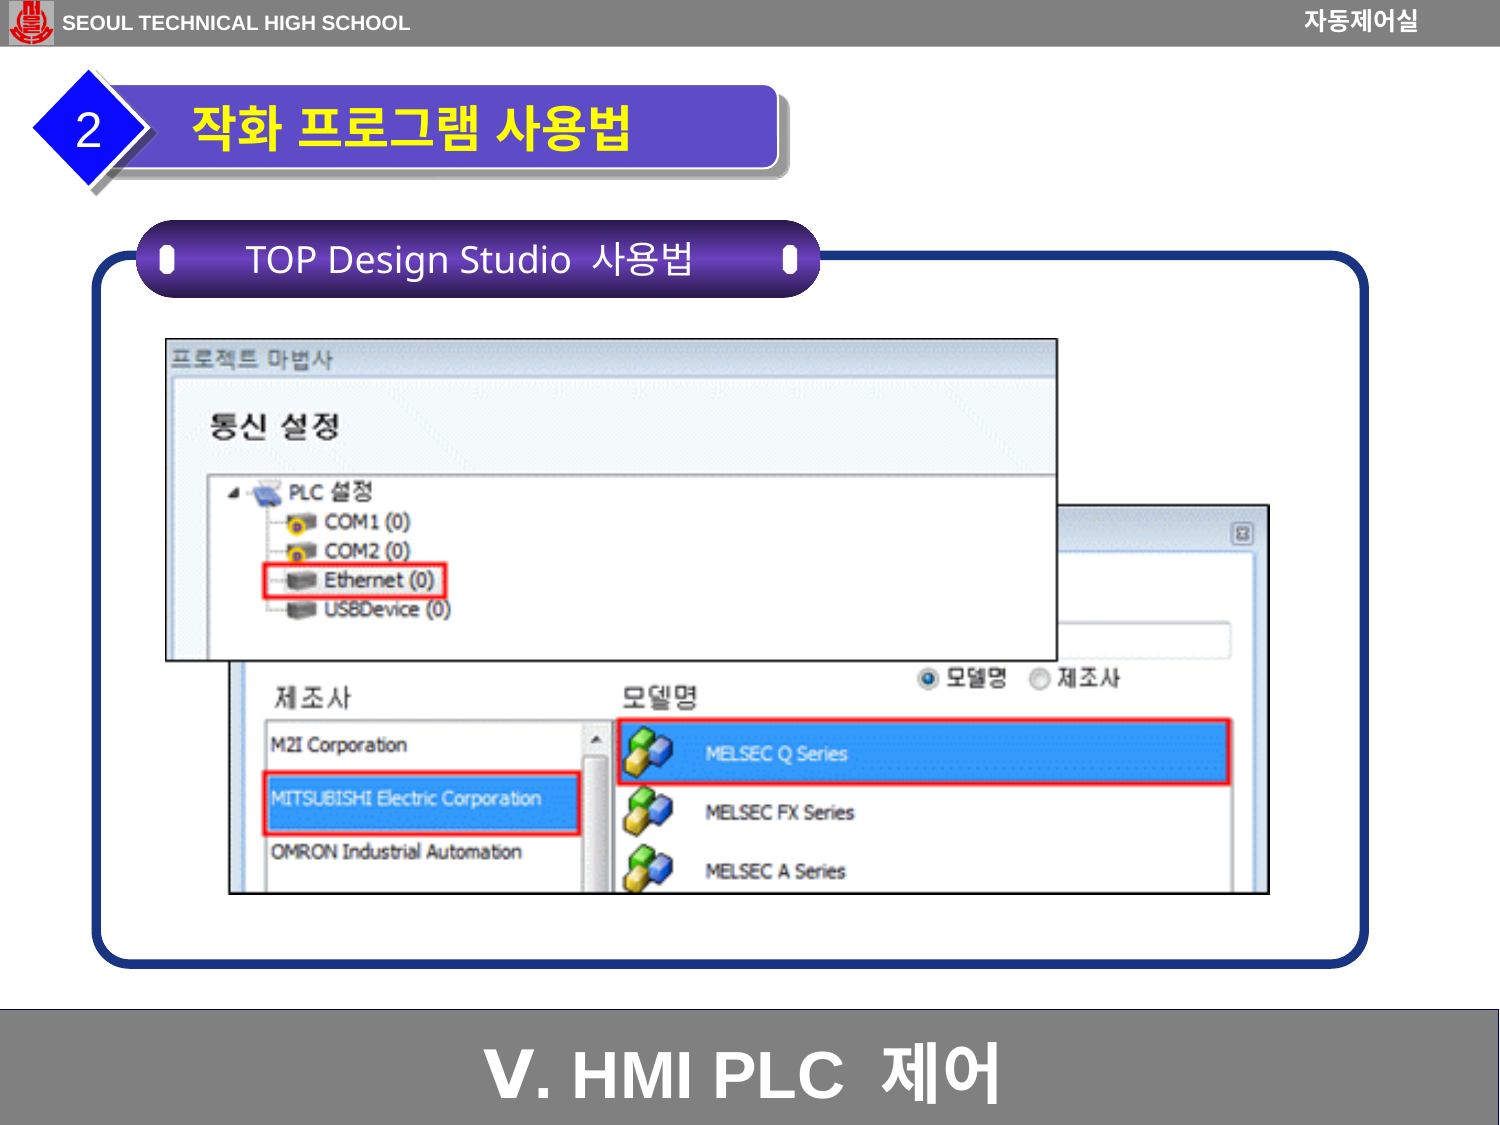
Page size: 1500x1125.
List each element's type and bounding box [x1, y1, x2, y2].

picture [9, 1, 54, 45]
picture [165, 337, 1270, 895]
text_box [135, 219, 822, 299]
text_box [96, 255, 1365, 965]
text_box [29, 66, 779, 190]
